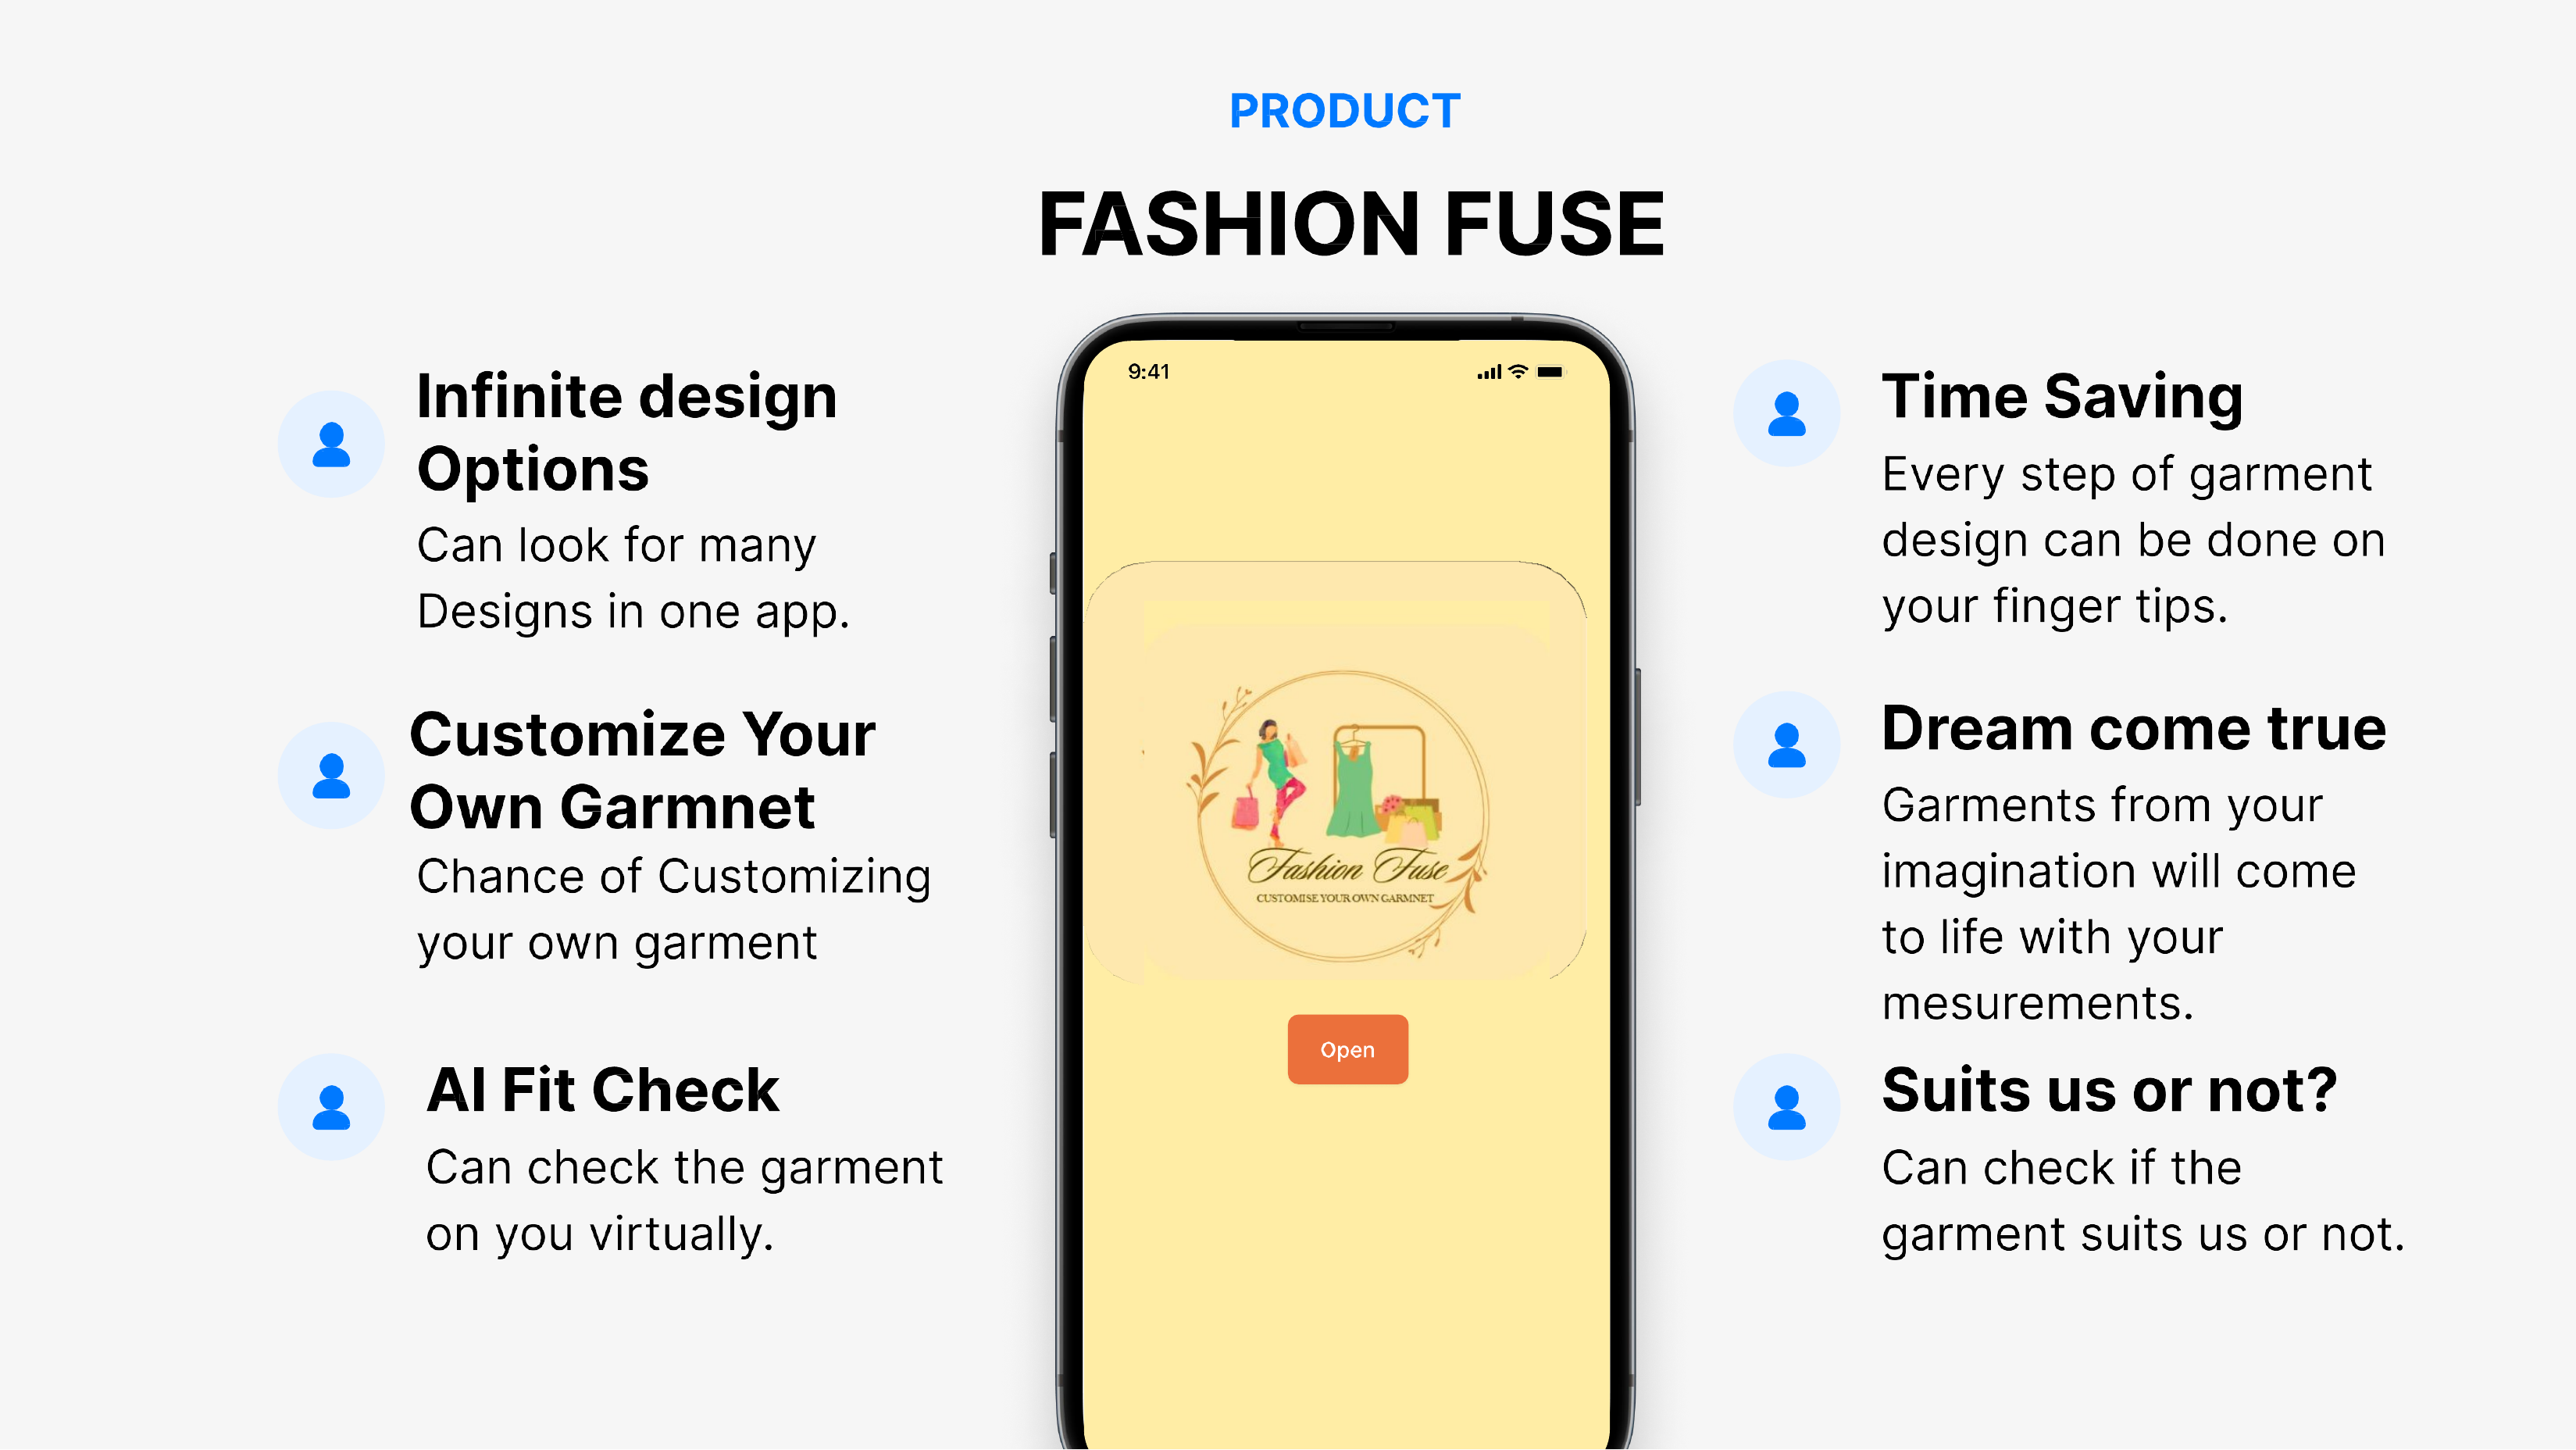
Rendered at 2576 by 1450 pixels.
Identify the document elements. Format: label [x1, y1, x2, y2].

text_box [1364, 191, 1418, 255]
text_box [1448, 191, 1491, 255]
picture [419, 370, 835, 502]
text_box [1620, 191, 1664, 255]
text_box [1732, 359, 1841, 467]
text_box [1293, 92, 1325, 128]
text_box [1042, 191, 1085, 255]
text_box [1294, 191, 1354, 256]
text_box [1561, 191, 1611, 256]
text_box [1147, 191, 1197, 256]
text_box [639, 1067, 670, 1112]
text_box [1397, 92, 1429, 128]
picture [1882, 1064, 2336, 1112]
picture [1882, 1147, 2403, 1260]
picture [417, 856, 929, 969]
text_box [474, 1067, 484, 1112]
text_box [1262, 93, 1290, 128]
picture [1882, 453, 2383, 632]
picture [418, 524, 848, 638]
text_box [990, 282, 1702, 1450]
text_box [277, 1053, 386, 1161]
text_box [1499, 191, 1552, 256]
text_box [1232, 93, 1258, 128]
text_box [540, 1064, 550, 1074]
picture [1882, 785, 2355, 1020]
text_box [505, 1067, 534, 1112]
text_box [426, 1067, 469, 1112]
text_box [277, 721, 386, 830]
picture [1884, 704, 2386, 750]
text_box [712, 1077, 744, 1112]
text_box [1206, 191, 1261, 255]
text_box [554, 1070, 575, 1112]
text_box [540, 1078, 550, 1112]
text_box [748, 1067, 780, 1112]
picture [1882, 370, 2241, 431]
text_box [277, 390, 386, 498]
text_box [1432, 93, 1461, 128]
text_box [676, 1077, 708, 1112]
text_box [1732, 691, 1841, 799]
picture [410, 709, 876, 829]
text_box [1364, 93, 1393, 128]
text_box [1329, 93, 1359, 128]
text_box [1271, 191, 1285, 255]
text_box [1082, 191, 1144, 255]
text_box [1732, 1053, 1841, 1161]
text_box [593, 1066, 633, 1112]
picture [427, 1148, 943, 1259]
